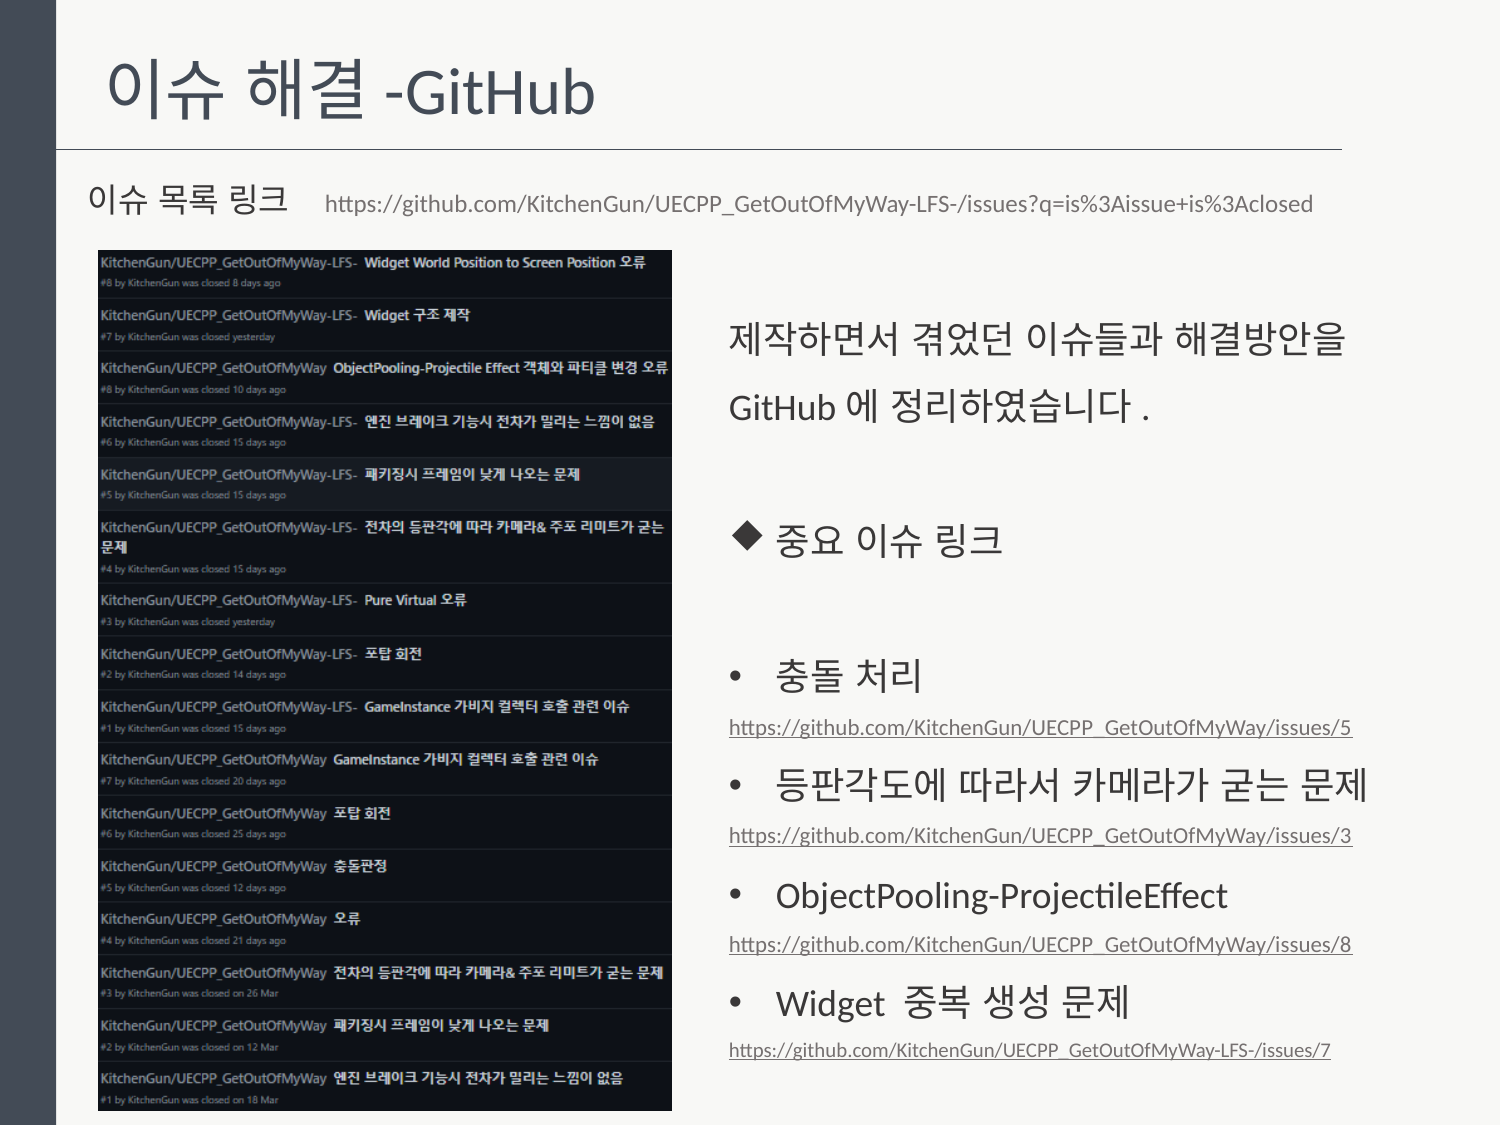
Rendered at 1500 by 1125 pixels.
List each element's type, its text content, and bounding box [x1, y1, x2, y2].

text_box 제작하면서 겪었던 이슈들과 해결방안을 GitHub에 정리하였습니다. 중요 이슈 링크 충돌 처리 https://github.com/KitchenGun/UECPP_GetOutOfMyWay/issues/5 등판각도에 따라서 카메라가 굳는 문제 https://github.com/KitchenGun/UECPP_GetOutOfMyWay/issues/3 ObjectPooling-ProjectileEffect https://github.com/KitchenGun/UECPP_GetOutOfMyWay/issues/8 Widget 중복 생성 문제 https://github.com/KitchenGun/UECPP_GetOutOfMyWay-LFS-/issues/7 [714, 286, 1480, 1125]
text_box 이슈 목록 링크 https://github.com/KitchenGun/UECPP_GetOutOfMyWay-LFS-/issues?q=is%3Aissue+is%3Aclosed [73, 172, 1500, 227]
text_box [0, 0, 57, 1125]
picture [98, 250, 672, 1111]
text_box 이슈 해결-GitHub [89, 40, 612, 136]
